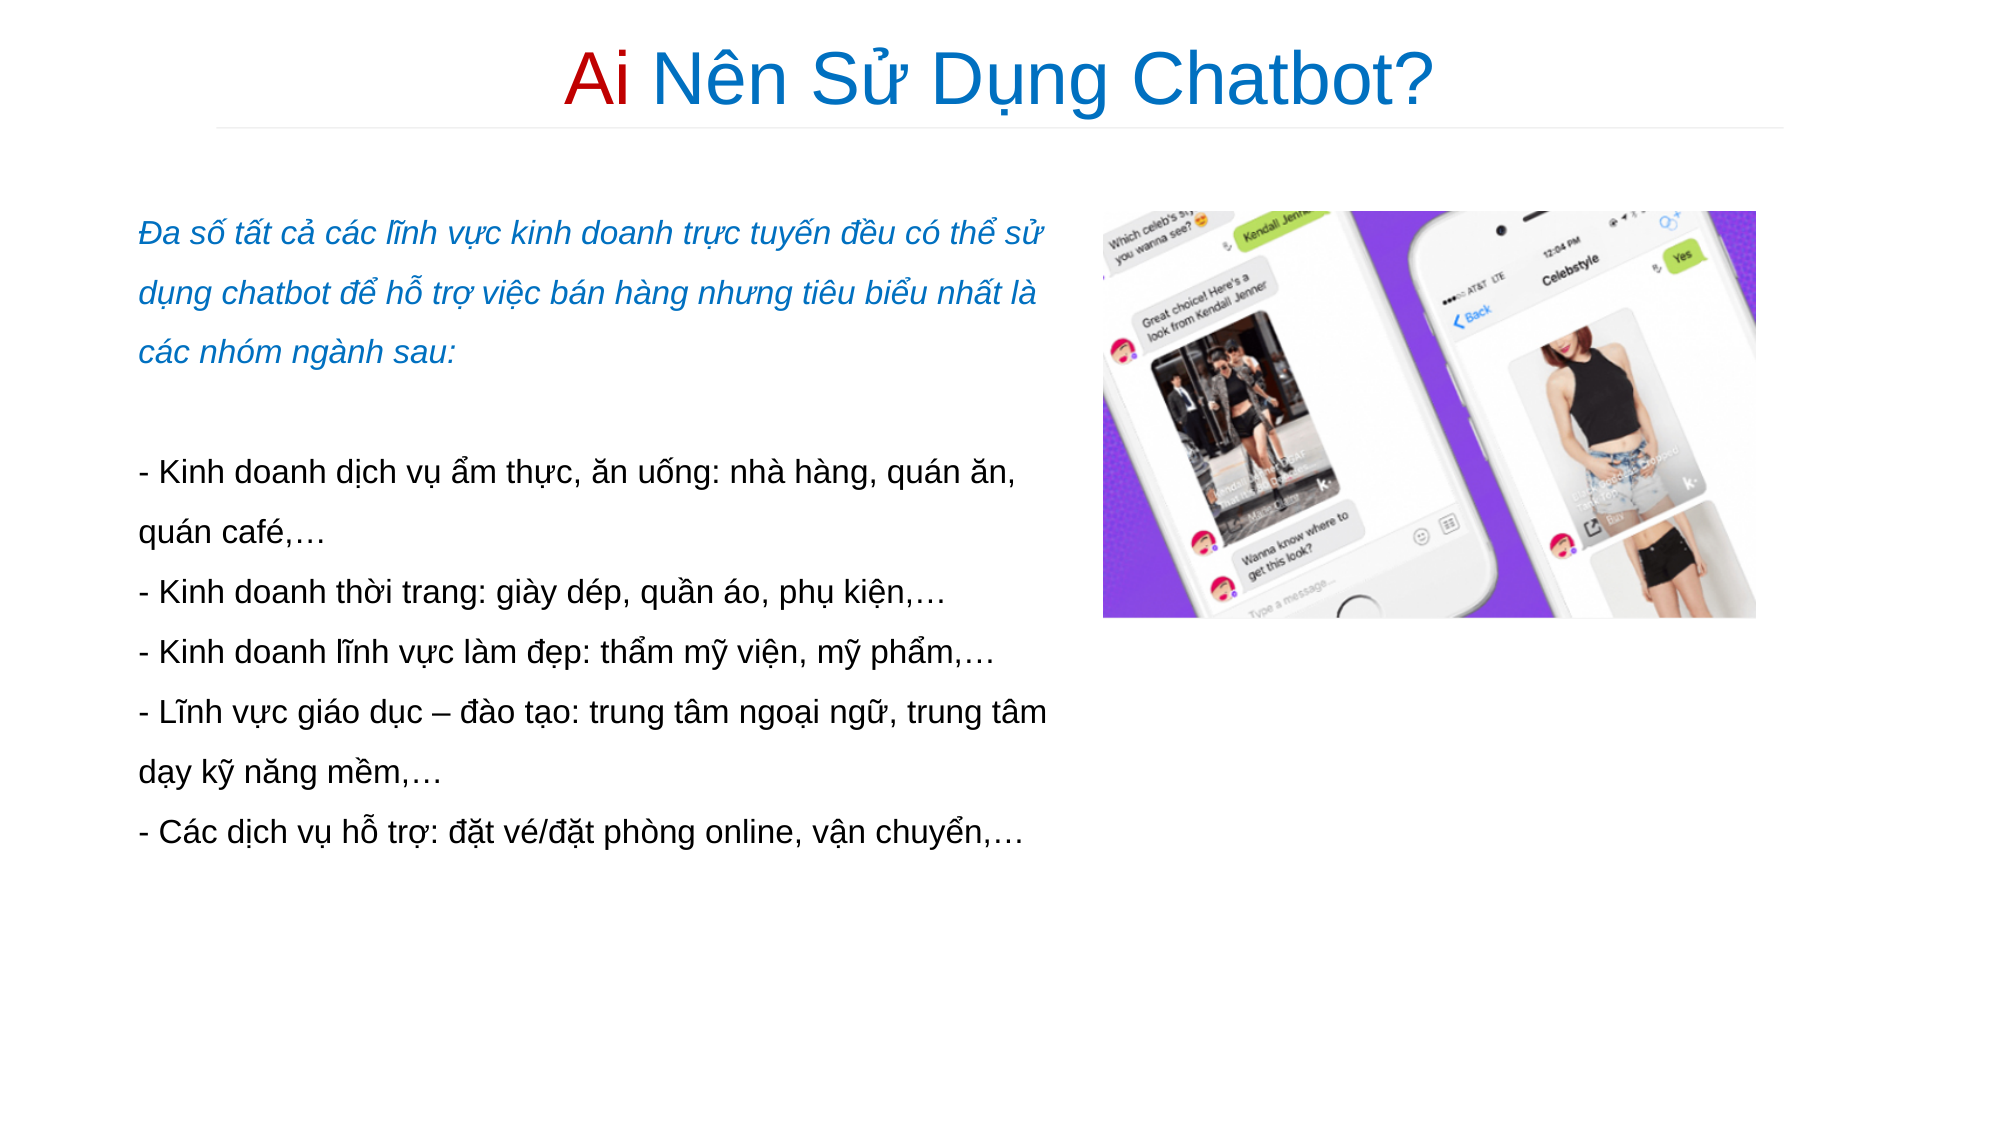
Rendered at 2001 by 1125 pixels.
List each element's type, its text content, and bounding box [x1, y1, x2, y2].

text_box Đa số tất cả các lĩnh vực kinh doanh trực tuyến đều có thể sử dụng chatbot để hỗ trợ việc bán hàng nhưng tiêu biểu nhất là các nhóm ngành sau: - Kinh doanh dịch vụ ẩm thực, ăn uống: nhà hàng, quán ăn, quán café,… - Kinh doanh thời trang: giày dép, quần áo, phụ kiện,… - Kinh doanh lĩnh vực làm đẹp: thẩm mỹ viện, mỹ phẩm,… - Lĩnh vực giáo dục – đào tạo: trung tâm ngoại ngữ, trung tâm dạy kỹ năng mềm,… - Các dịch vụ hỗ trợ: đặt vé/đặt phòng online, vận chuyển,… [123, 183, 1072, 858]
picture [1103, 211, 1756, 619]
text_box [0, 21, 2000, 128]
